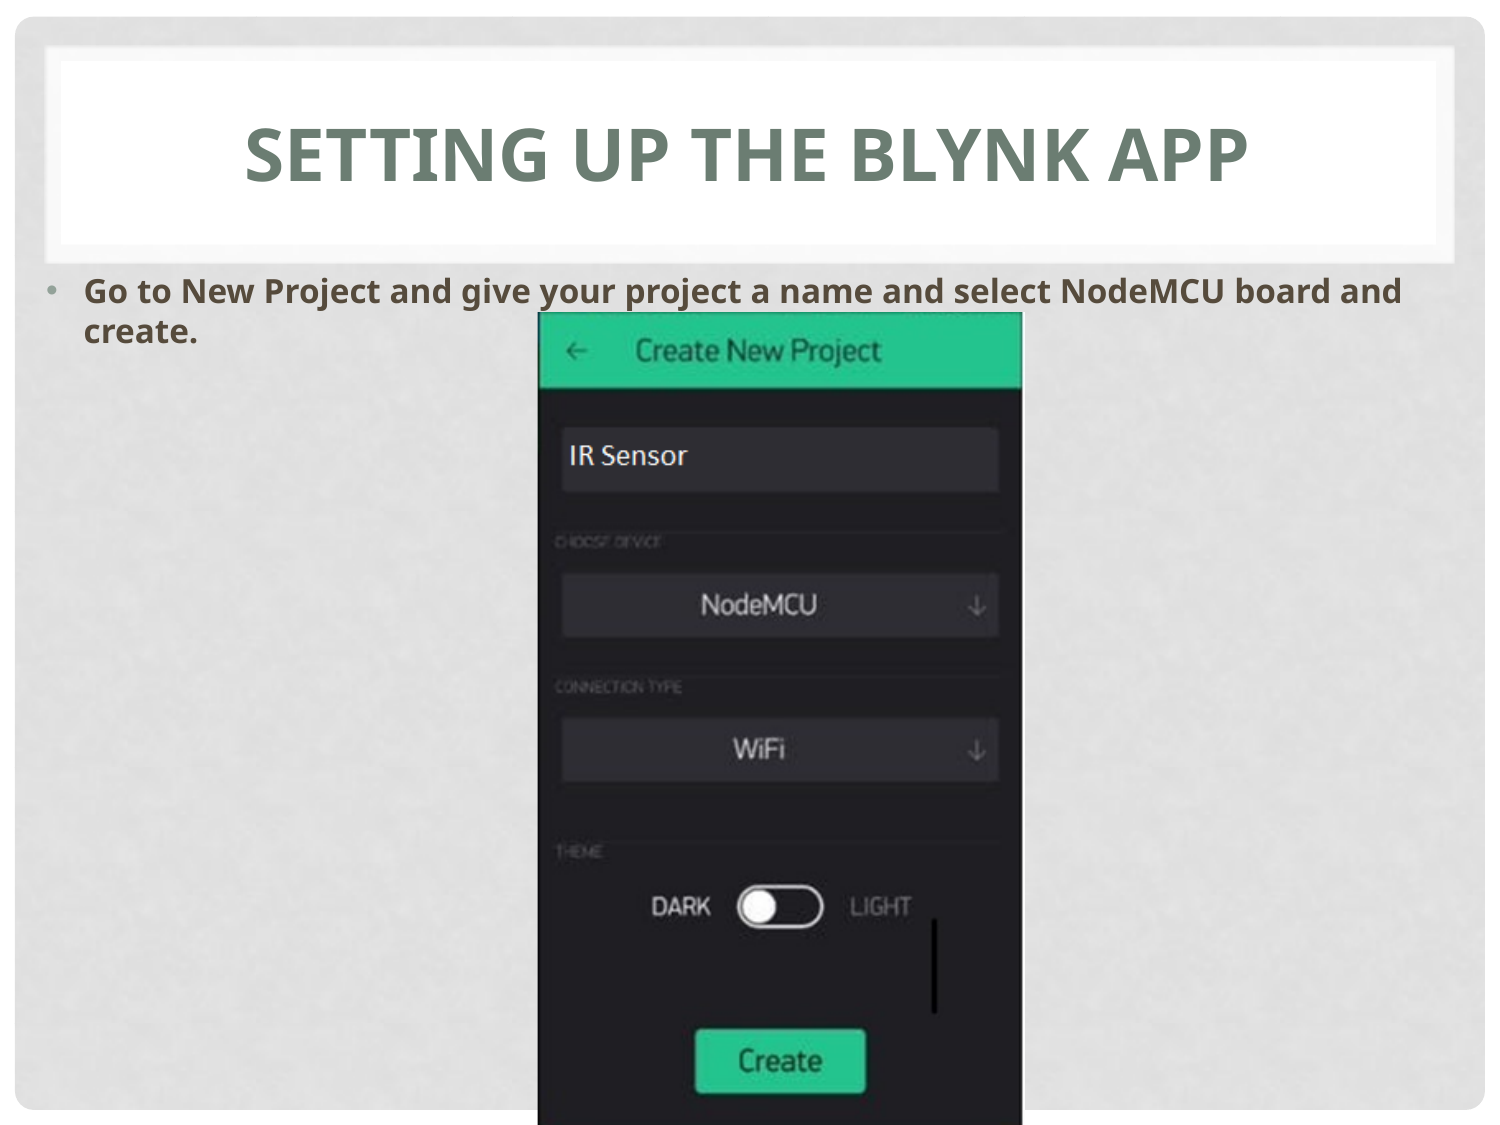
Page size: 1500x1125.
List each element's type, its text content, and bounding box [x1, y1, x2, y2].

title Setting Up the Blynk app [69, 66, 1425, 238]
list Go to New Project and give your project a name and select NodeMCU board and create. [12, 262, 1488, 1113]
picture [537, 312, 1026, 1125]
